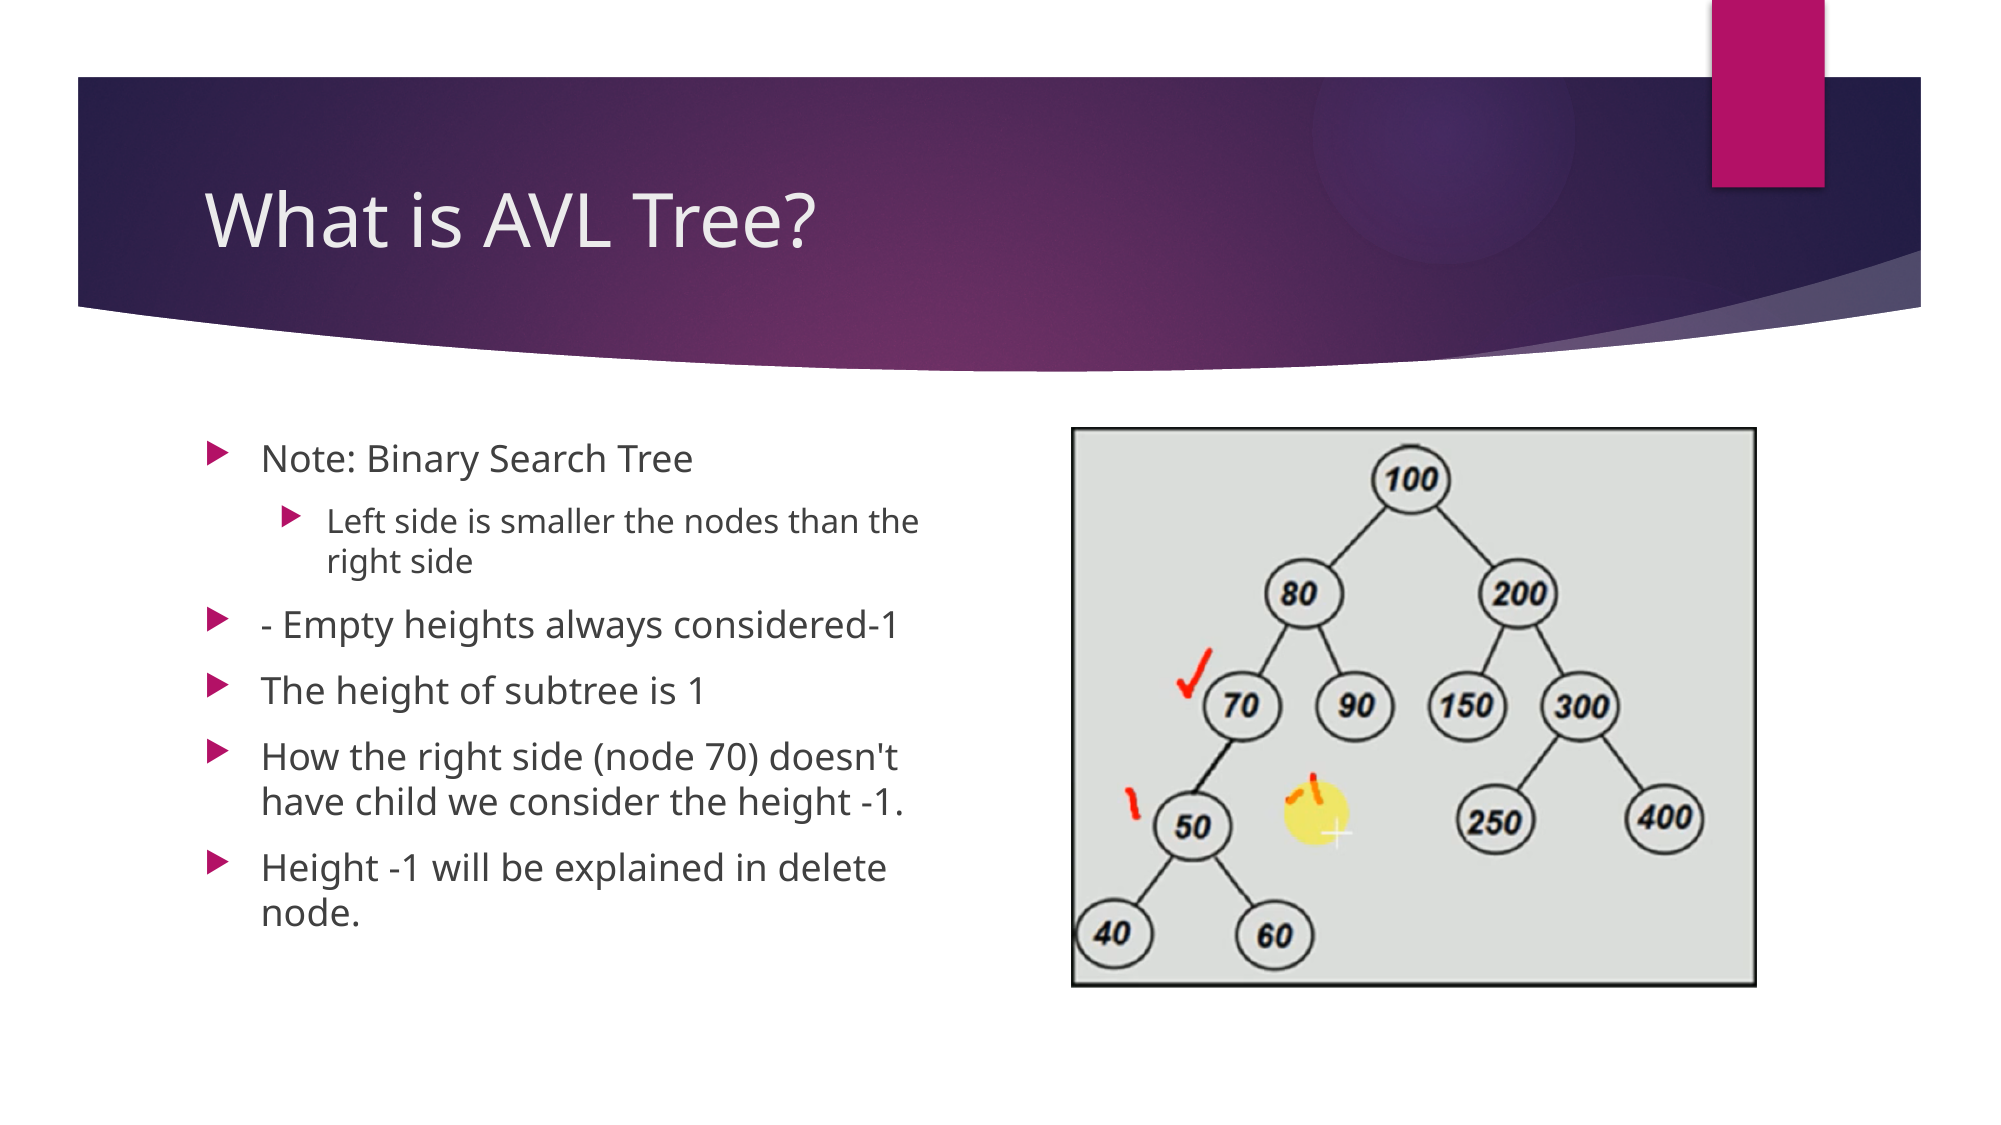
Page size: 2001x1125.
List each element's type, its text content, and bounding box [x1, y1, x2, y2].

list Note: Binary Search Tree Left side is smaller the nodes than the right side - Empty heights always considered-1 The height of subtree is 1 How the right side (node 70) doesn't have child we consider the height -1. Height -1 will be explained in delete node. [189, 427, 981, 988]
title What is AVL Tree? [189, 159, 1627, 276]
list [1071, 426, 1757, 988]
